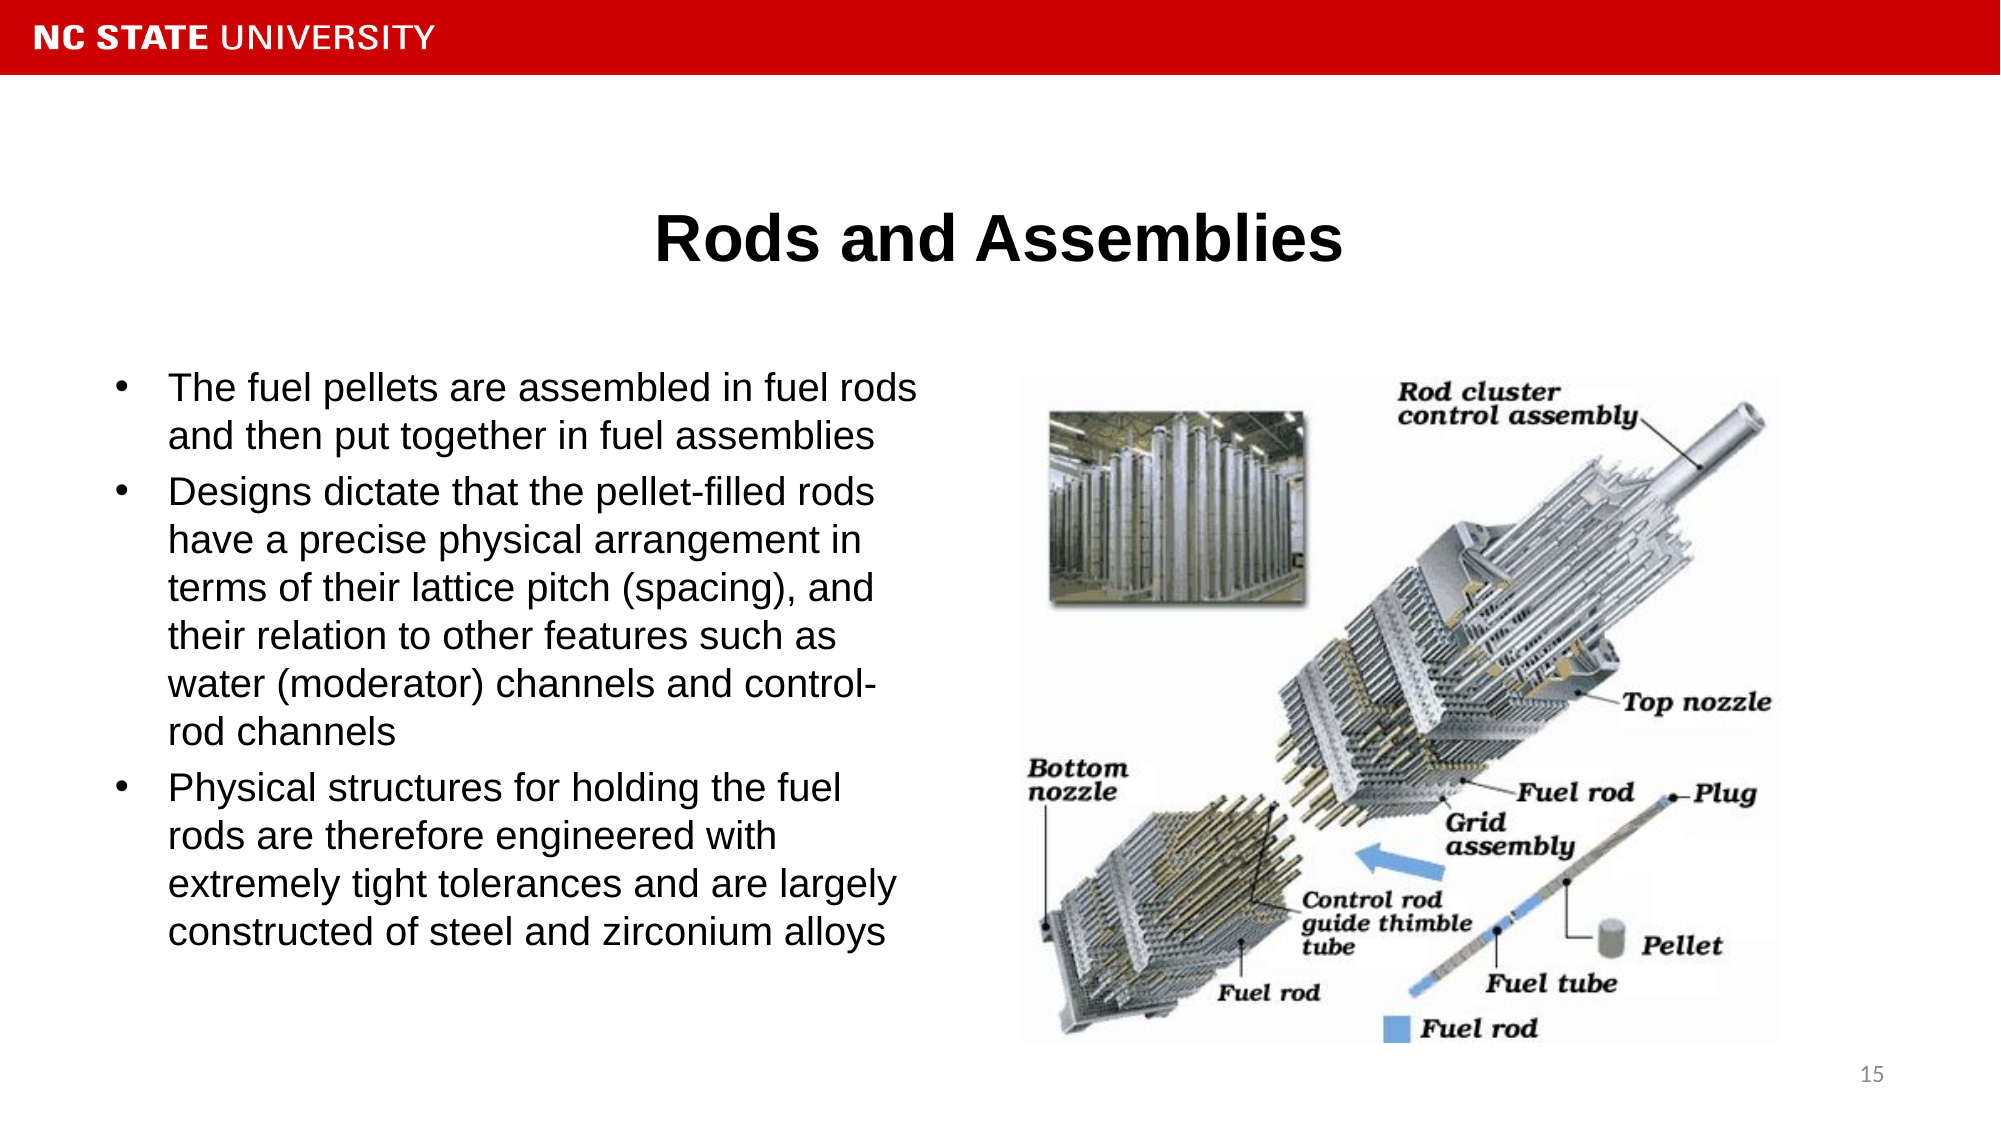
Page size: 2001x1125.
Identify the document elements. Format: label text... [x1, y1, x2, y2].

list The fuel pellets are assembled in fuel rods and then put together in fuel assemblies Designs dictate that the pellet-filled rods have a precise physical arrangement in terms of their lattice pitch (spacing), and their relation to other features such as water (moderator) channels and control-rod channels Physical structures for holding the fuel rods are therefore engineered with extremely tight tolerances and are largely constructed of steel and zirconium alloys [99, 354, 937, 1005]
slide_number 15 [1433, 1042, 1900, 1103]
picture [0, 0, 2000, 75]
picture [1020, 375, 1782, 1043]
title Rods and Assemblies [99, 147, 1900, 323]
